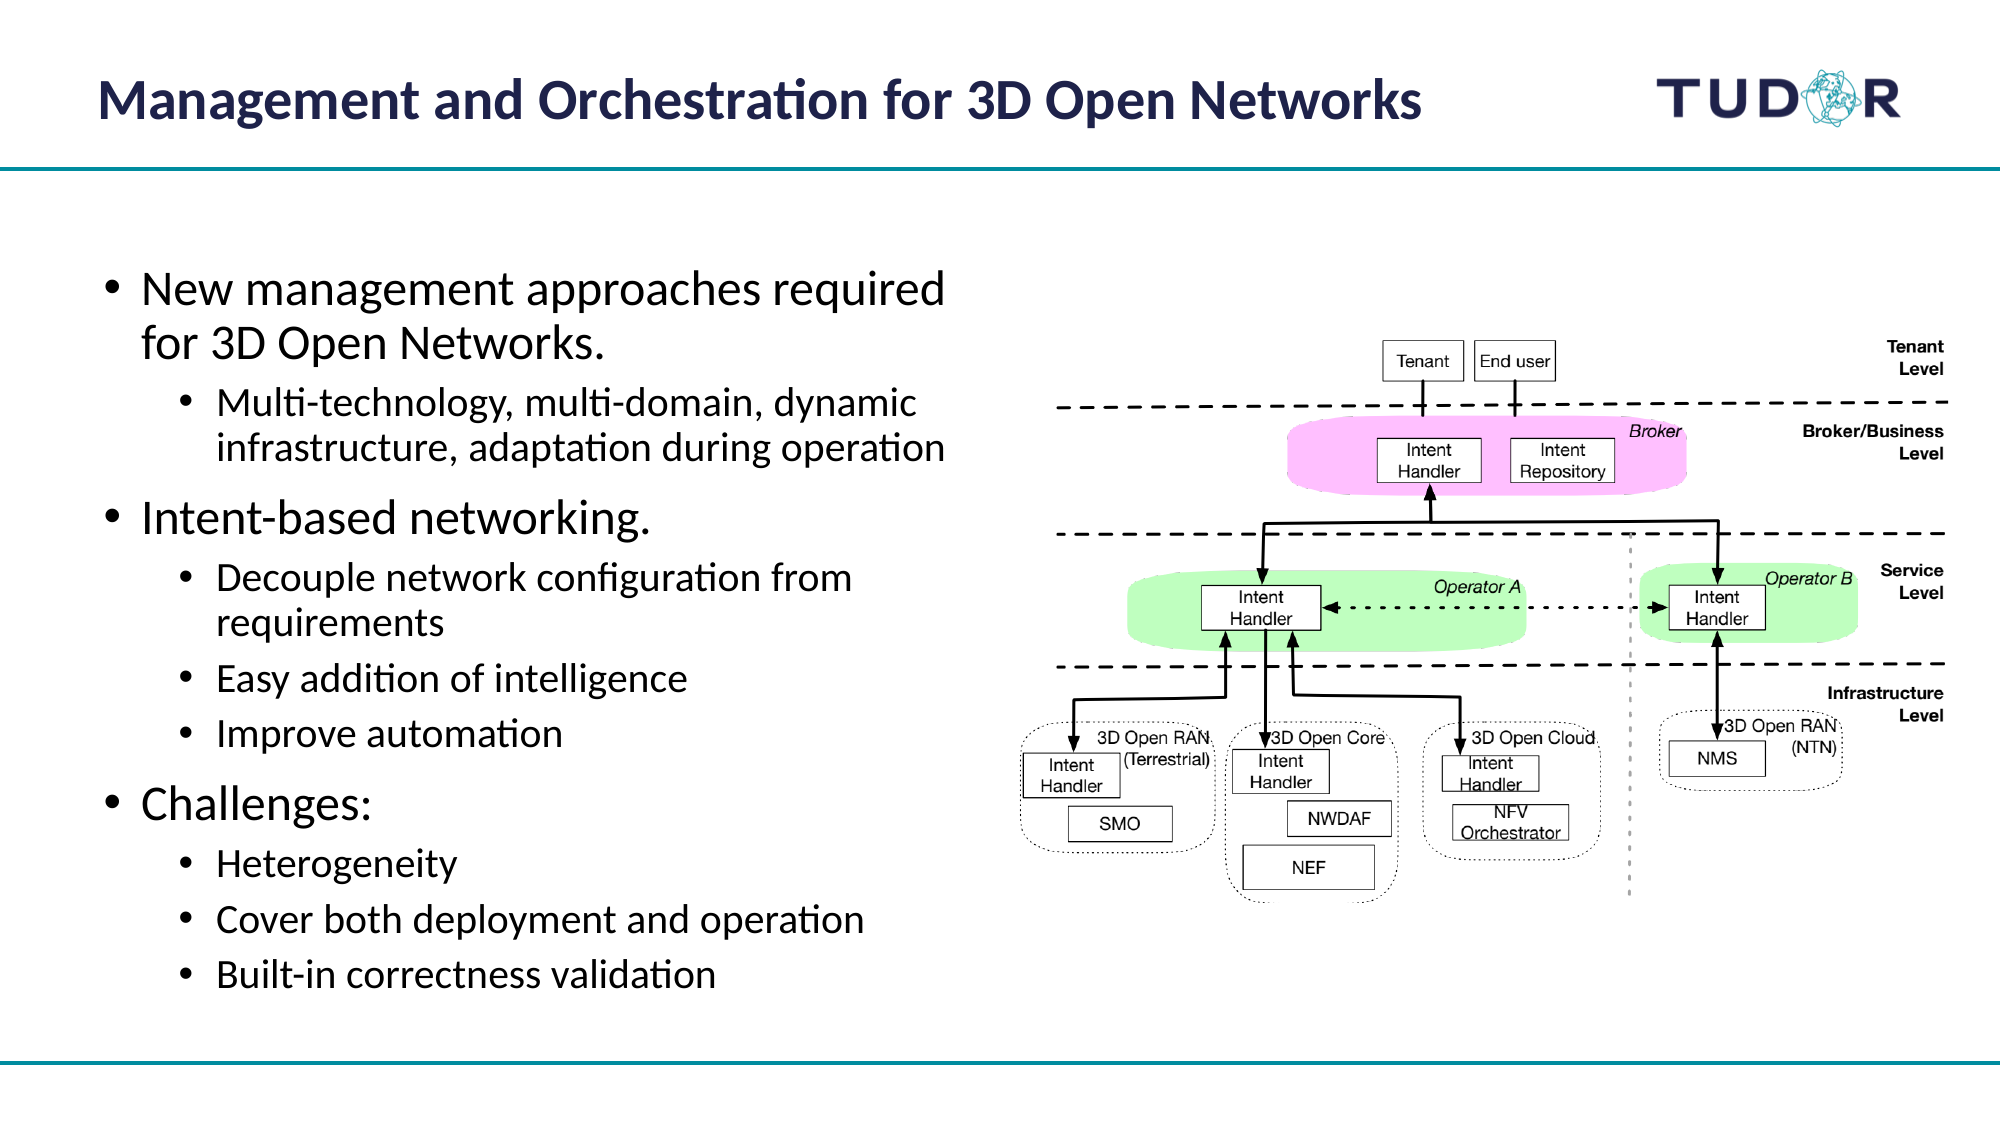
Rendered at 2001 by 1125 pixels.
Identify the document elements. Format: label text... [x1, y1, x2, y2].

picture [1655, 69, 1903, 128]
list Management and Orchestration for 3D Open Networks [82, 38, 1581, 140]
list New management approaches required for 3D Open Networks. Multi-technology, multi-domain, dynamic infrastructure, adaptation during operation Intent-based networking. Decouple network configuration from requirements Easy addition of intelligence Improve automation Challenges: Heterogeneity Cover both deployment and operation Built-in correctness validation [88, 254, 987, 977]
picture [1019, 329, 1949, 903]
